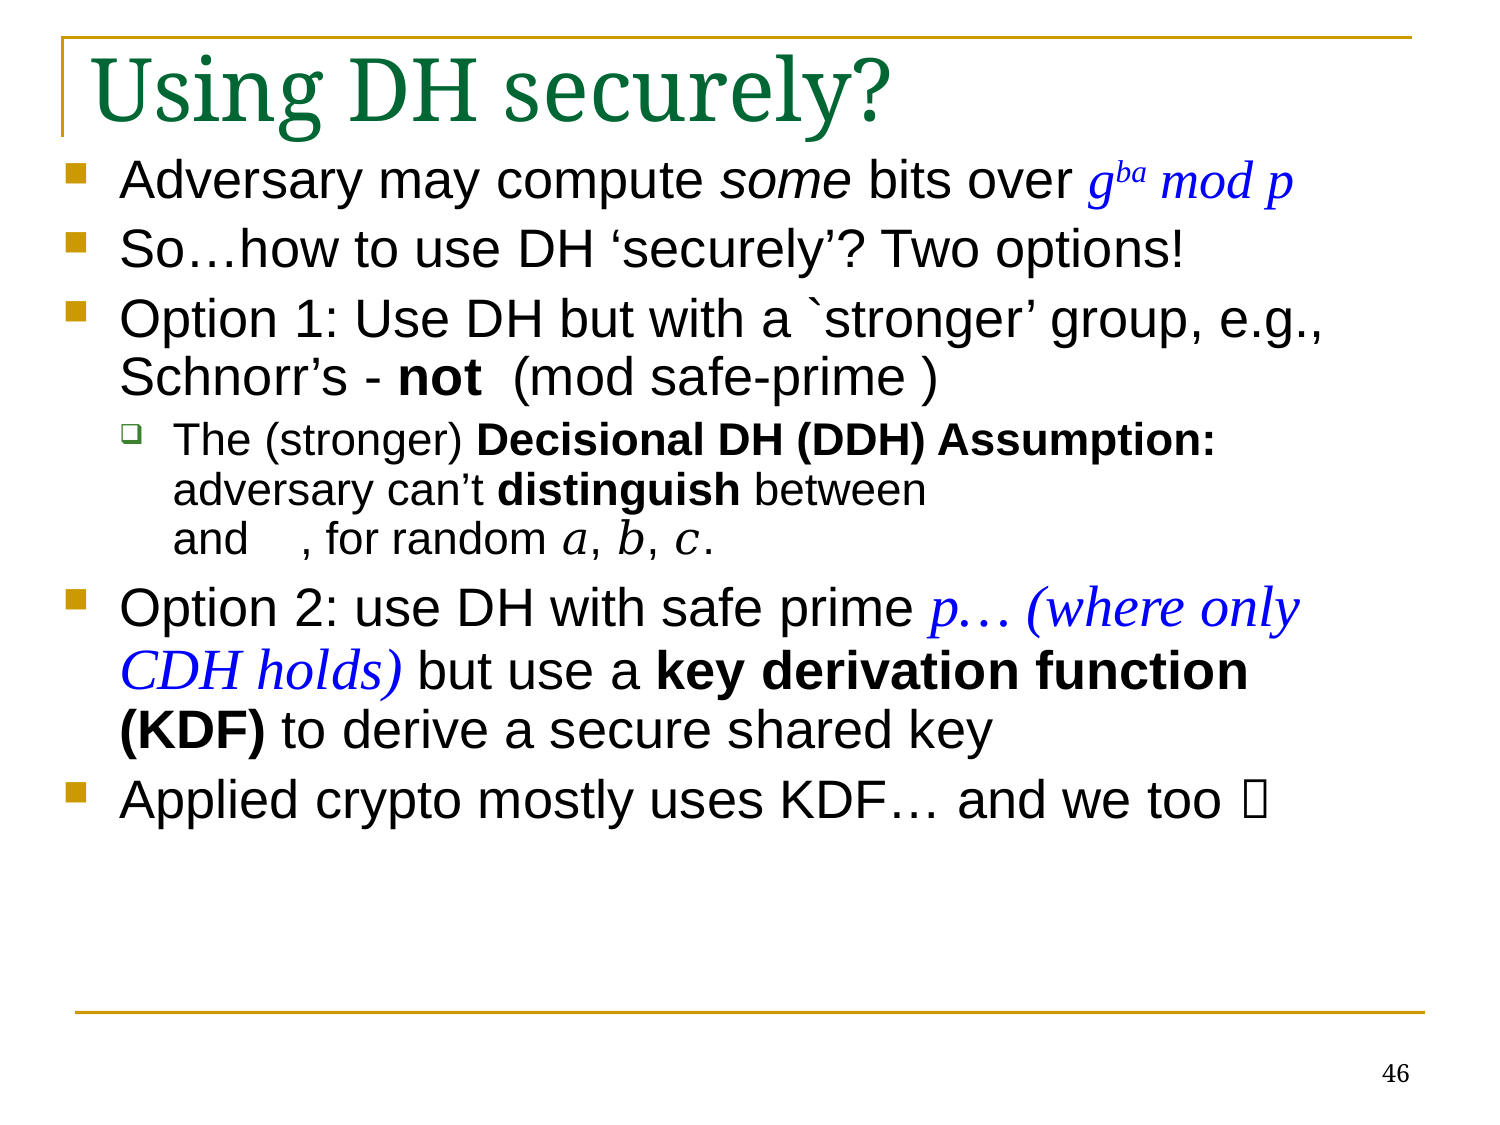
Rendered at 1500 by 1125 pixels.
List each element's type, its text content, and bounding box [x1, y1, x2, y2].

title Using DH securely? [75, 26, 1351, 215]
slide_number 46 [1074, 1024, 1425, 1100]
